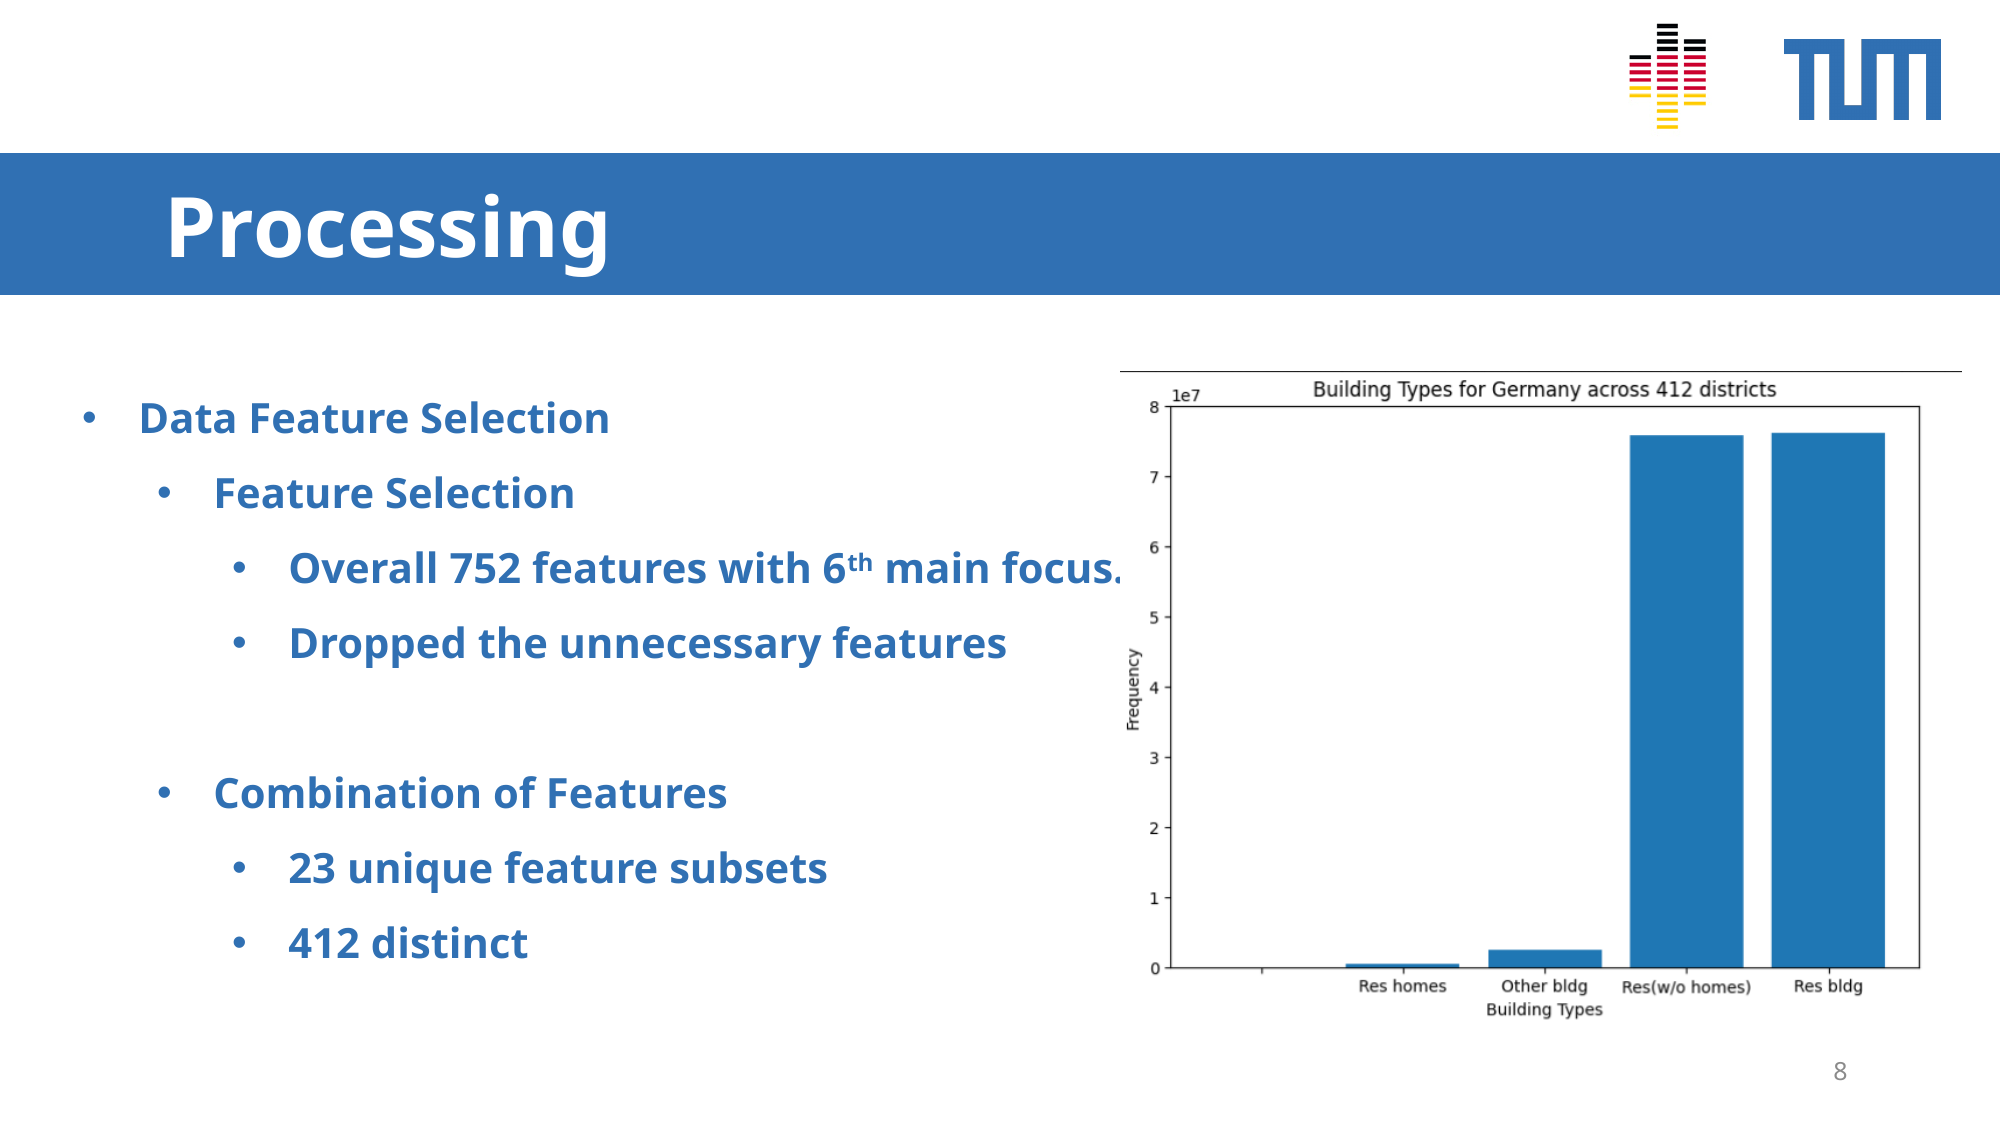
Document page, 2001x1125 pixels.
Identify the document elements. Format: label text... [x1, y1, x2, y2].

text_box Processing [0, 153, 2000, 295]
slide_number 8 [1412, 1043, 1863, 1103]
picture [1784, 39, 1941, 120]
text_box Data Feature Selection Feature Selection Overall 752 features with 6th main focus. Dropped the unnecessary features Combination of Features 23 unique feature subsets 412 distinct [67, 359, 1933, 975]
picture [1628, 22, 1712, 137]
picture [1120, 371, 1962, 1043]
